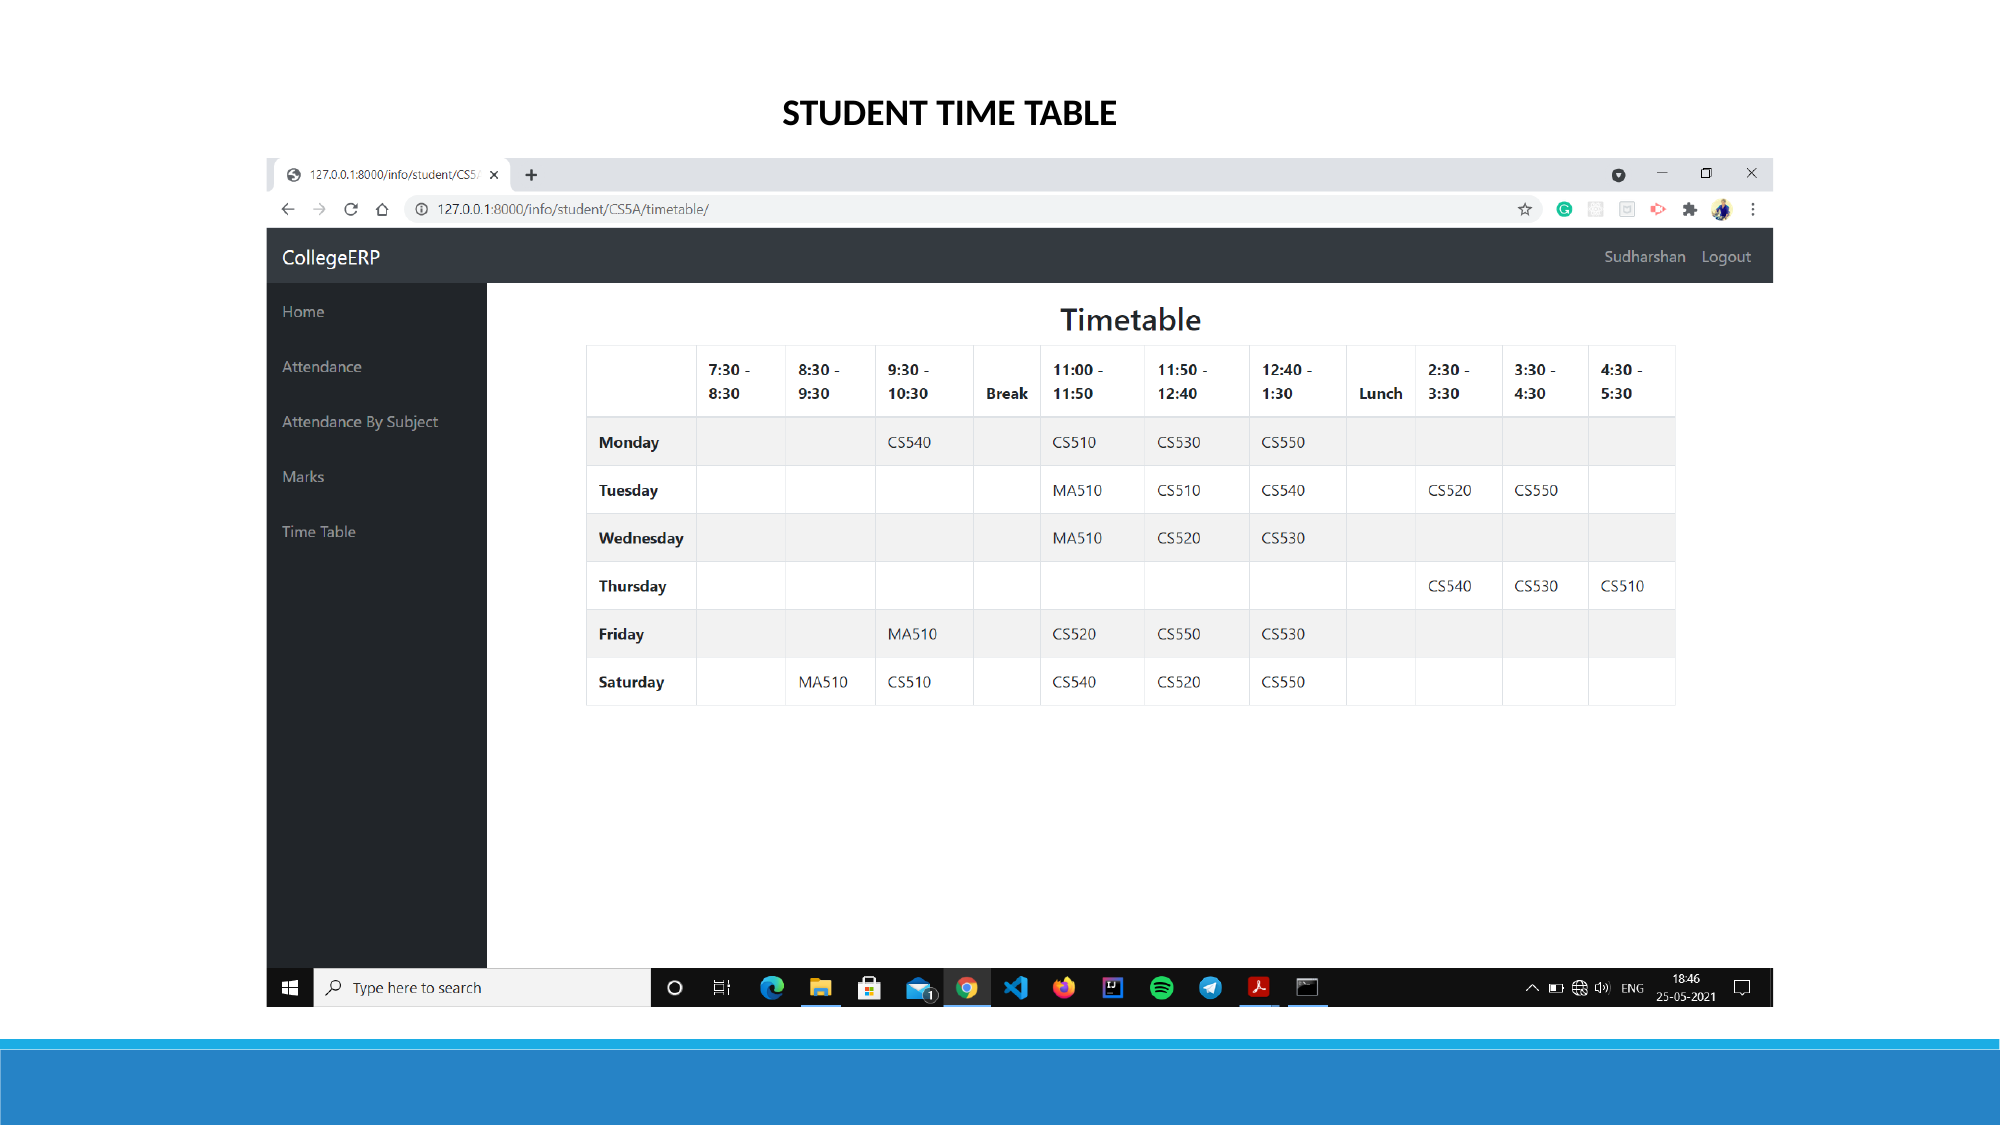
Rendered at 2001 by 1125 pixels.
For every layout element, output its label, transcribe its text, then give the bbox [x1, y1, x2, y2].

picture [265, 158, 1774, 1007]
text_box STUDENT TIME TABLE [767, 80, 1372, 140]
